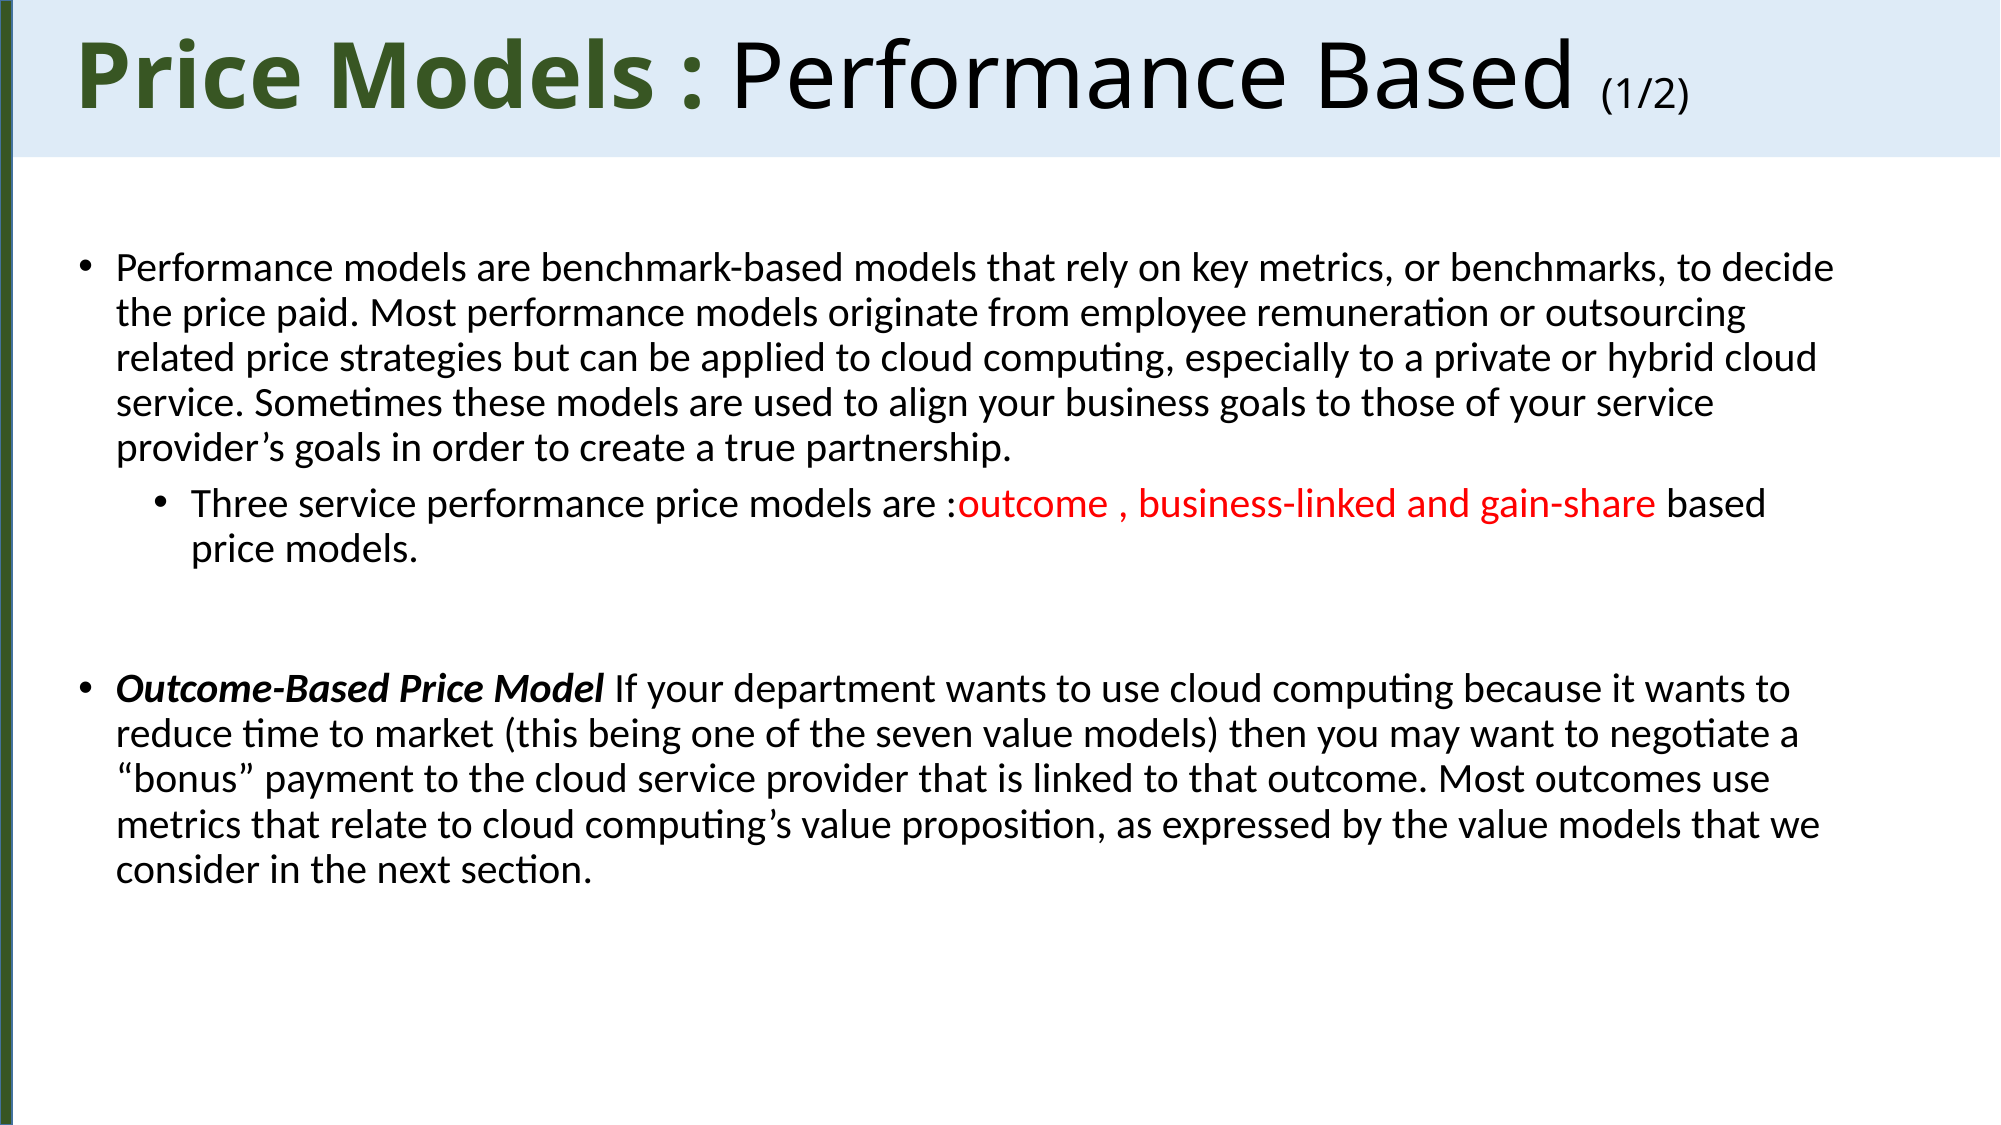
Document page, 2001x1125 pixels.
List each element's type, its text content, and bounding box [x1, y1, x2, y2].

list Performance models are benchmark-based models that rely on key metrics, or benchmarks, to decide the price paid. Most performance models originate from employee remuneration or outsourcing related price strategies but can be applied to cloud computing, especially to a private or hybrid cloud service. Sometimes these models are used to align your business goals to those of your service provider’s goals in order to create a true partnership. Three service performance price models are :outcome , business-linked and gain-share based price models. Outcome-Based Price Model If your department wants to use cloud computing because it wants to reduce time to market (this being one of the seven value models) then you may want to negotiate a “bonus” payment to the cloud service provider that is linked to that outcome. Most outcomes use metrics that relate to cloud computing’s value proposition, as expressed by the value models that we consider in the next section. [63, 238, 1863, 1062]
text_box [0, 0, 13, 1125]
title Price Models : Performance Based (1/2) [13, 0, 2000, 158]
